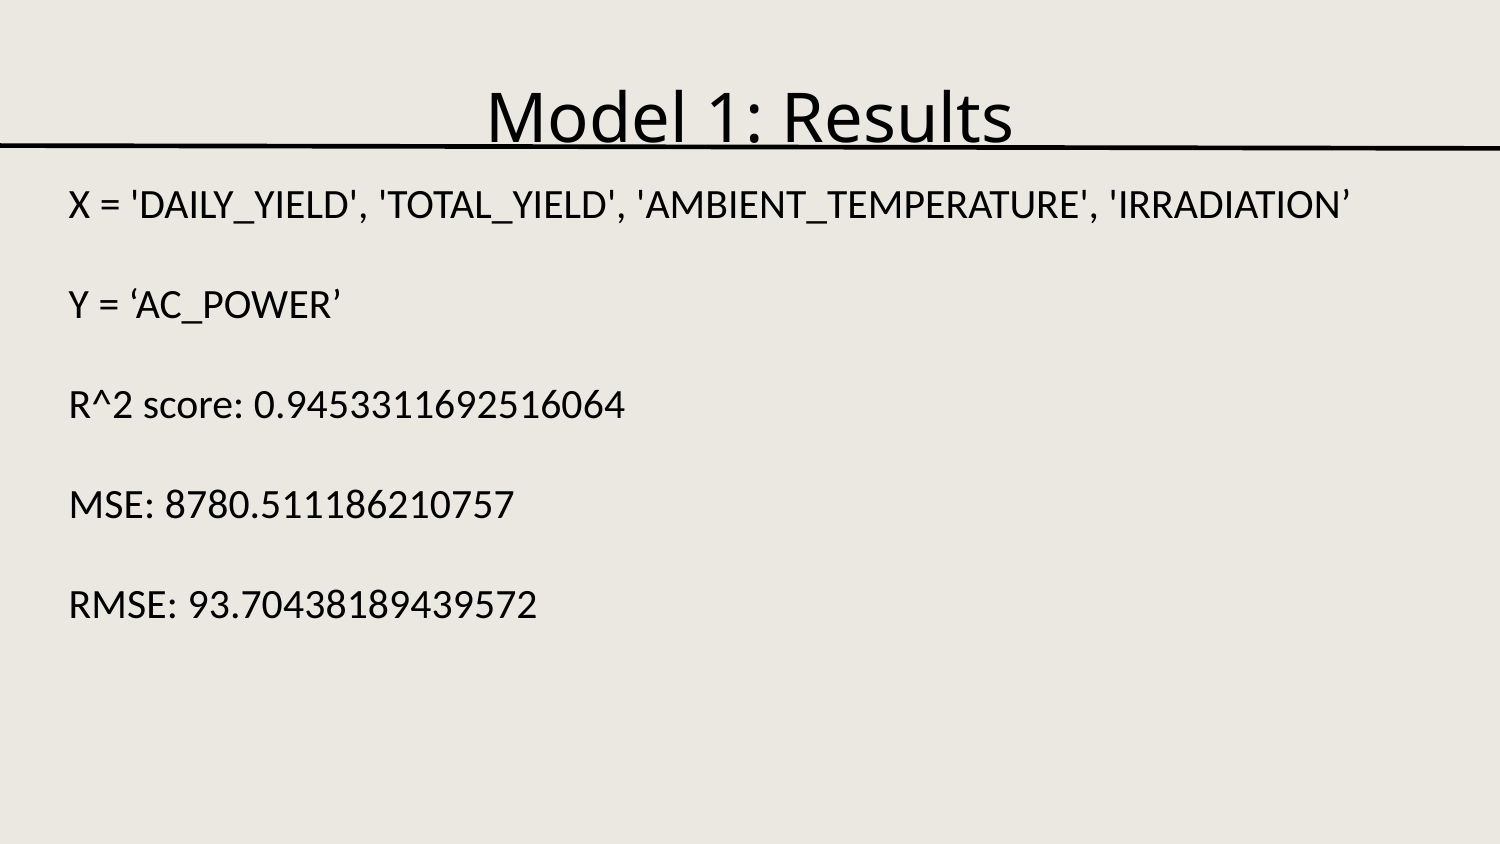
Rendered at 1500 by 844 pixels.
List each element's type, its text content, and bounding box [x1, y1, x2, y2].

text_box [1474, 145, 1500, 149]
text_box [1450, 60, 1469, 784]
text_box X = 'DAILY_YIELD', 'TOTAL_YIELD', 'AMBIENT_TEMPERATURE', 'IRRADIATION’ Y = ‘AC_POWER’ R^2 score: 0.9453311692516064 MSE: 8780.511186210757 RMSE: 93.70438189439572 [68, 177, 1445, 628]
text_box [0, 145, 1445, 149]
text_box Model 1: Results [108, 48, 1392, 143]
